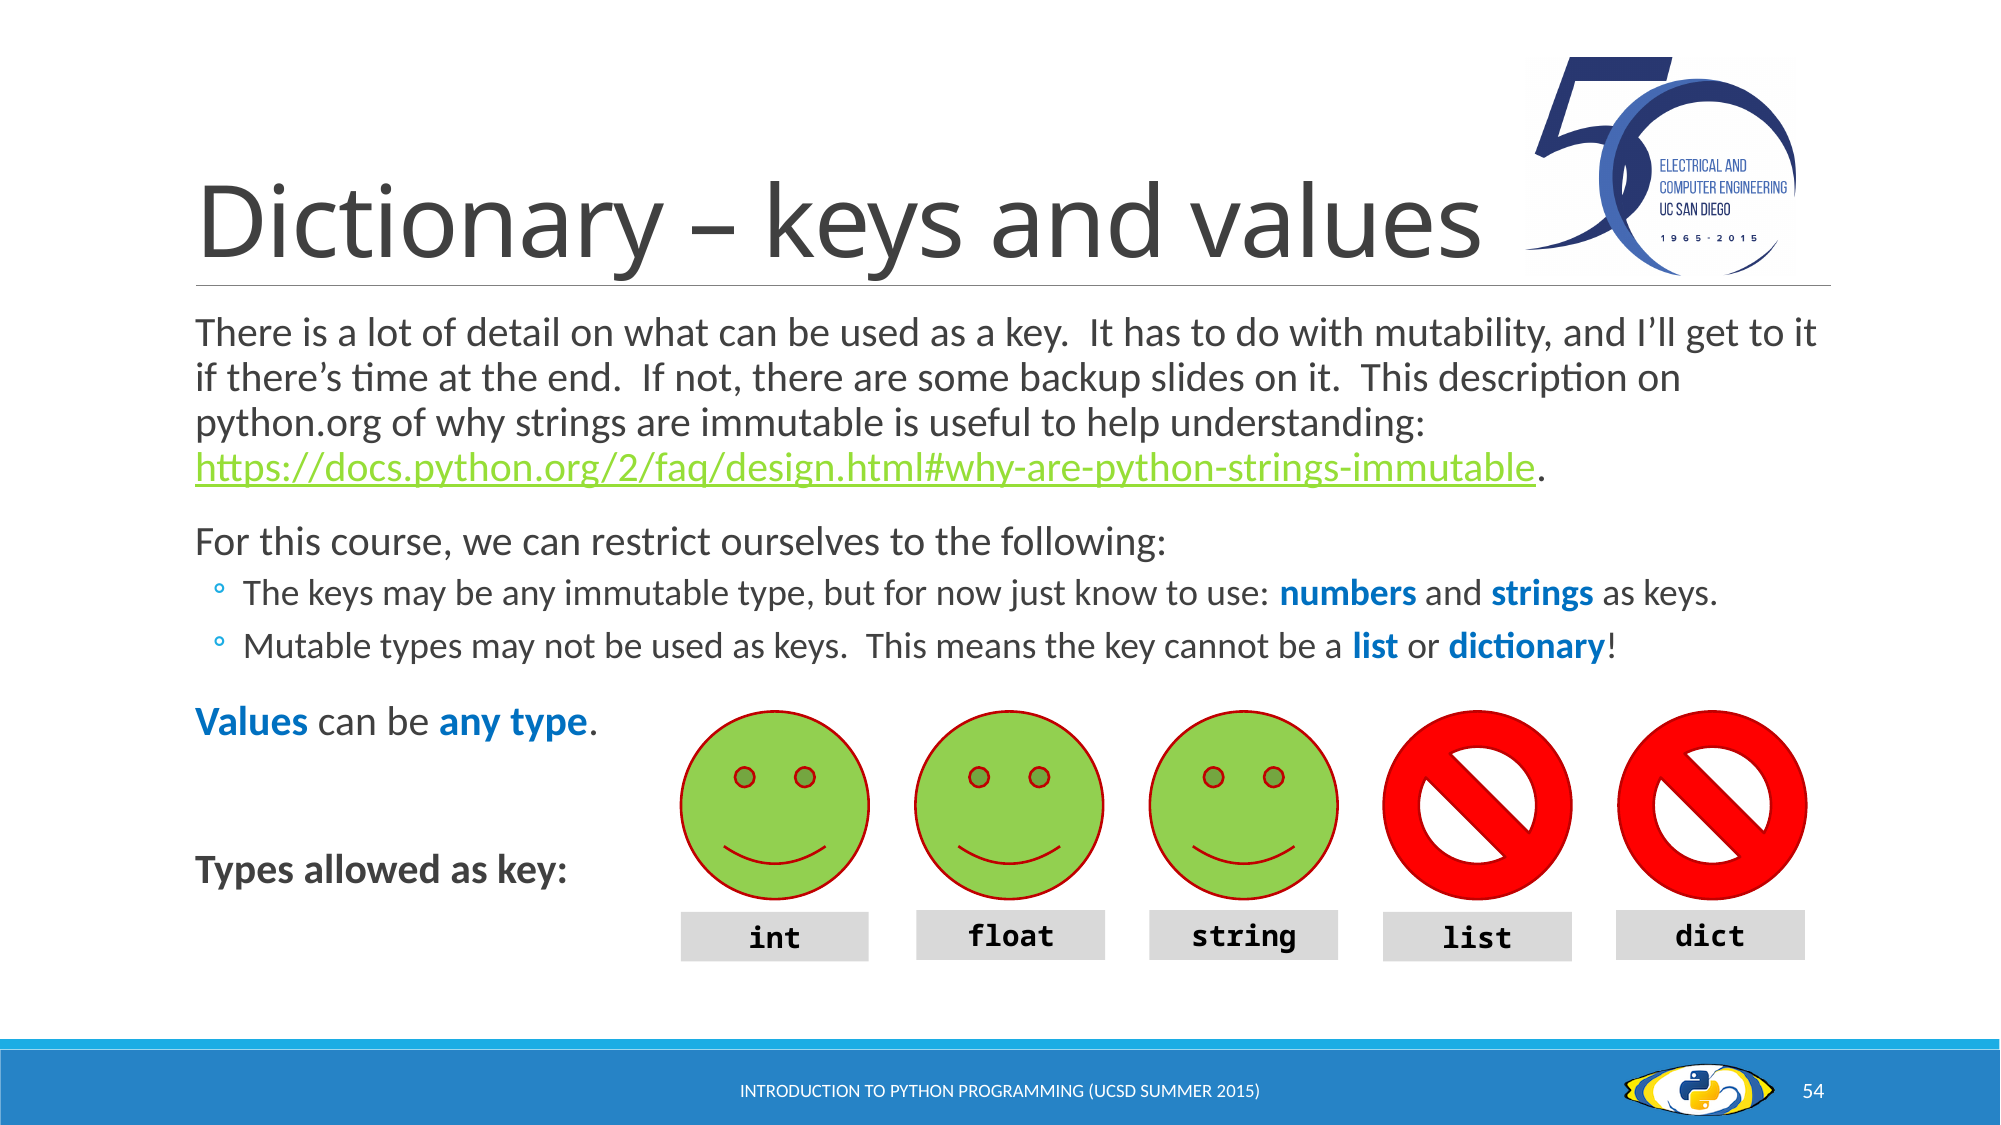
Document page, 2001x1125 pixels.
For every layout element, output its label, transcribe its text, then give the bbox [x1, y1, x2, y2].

slide_number 54 [1624, 1059, 1840, 1120]
title Dictionary – keys and values [180, 47, 1830, 285]
footer Introduction to Python Programming (UCSD Summer 2015) [604, 1059, 1396, 1120]
list There is a lot of detail on what can be used as a key. It has to do with mutability, and I’ll get to it if there’s time at the end. If not, there are some backup slides on it. This description on python.org of why strings are immutable is useful to help understanding: https://docs.python.org/2/faq/design.html#why-are-python-strings-immutable. For this course, we can restrict ourselves to the following: The keys may be any immutable type, but for now just know to use: numbers and strings as keys. Mutable types may not be used as keys. This means the key cannot be a list or dictionary! Values can be any type. Types allowed as key: [180, 302, 1830, 963]
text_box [680, 710, 1807, 976]
